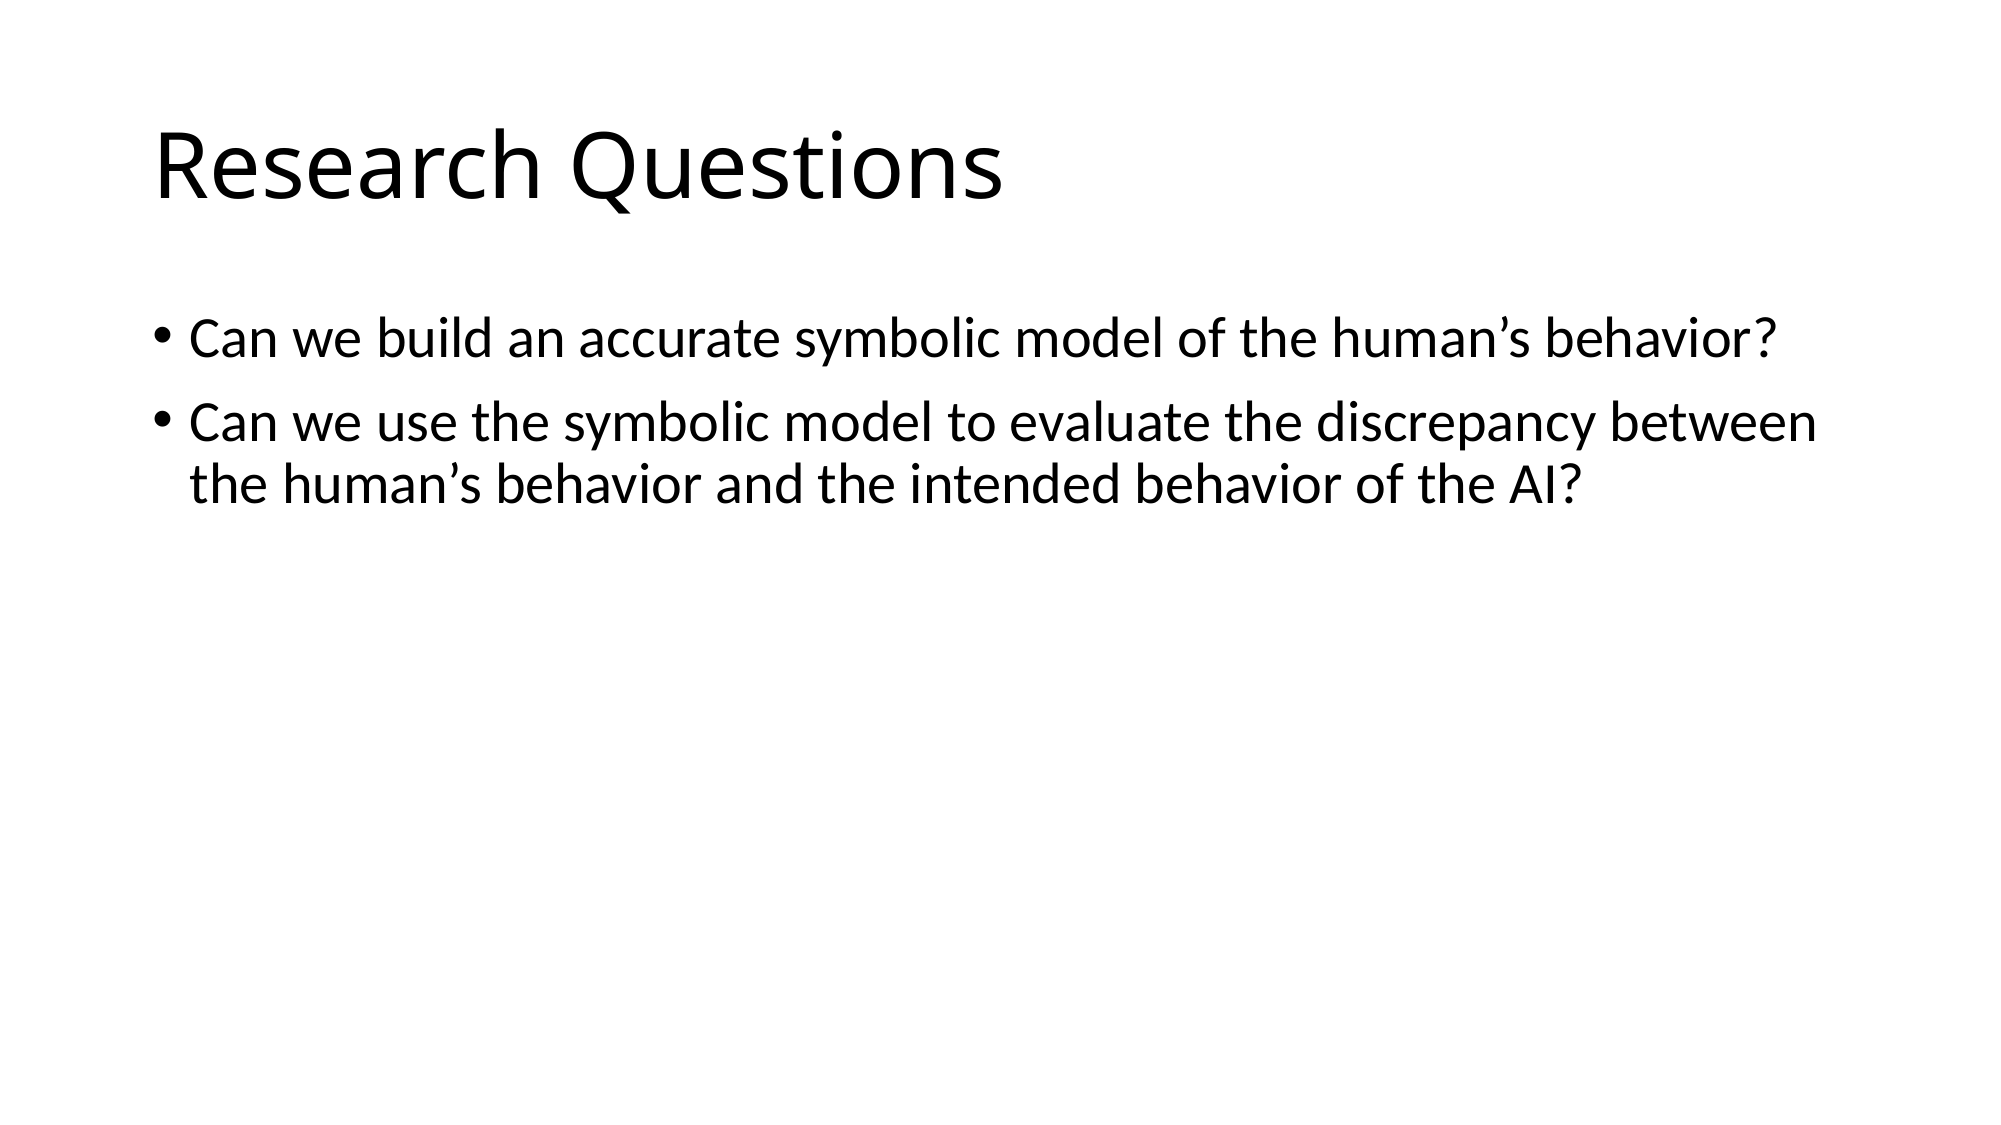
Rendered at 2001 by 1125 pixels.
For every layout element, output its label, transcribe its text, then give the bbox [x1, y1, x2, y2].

title Research Questions [137, 59, 1863, 278]
list Can we build an accurate symbolic model of the human’s behavior? Can we use the symbolic model to evaluate the discrepancy between the human’s behavior and the intended behavior of the AI? [137, 299, 1863, 1014]
